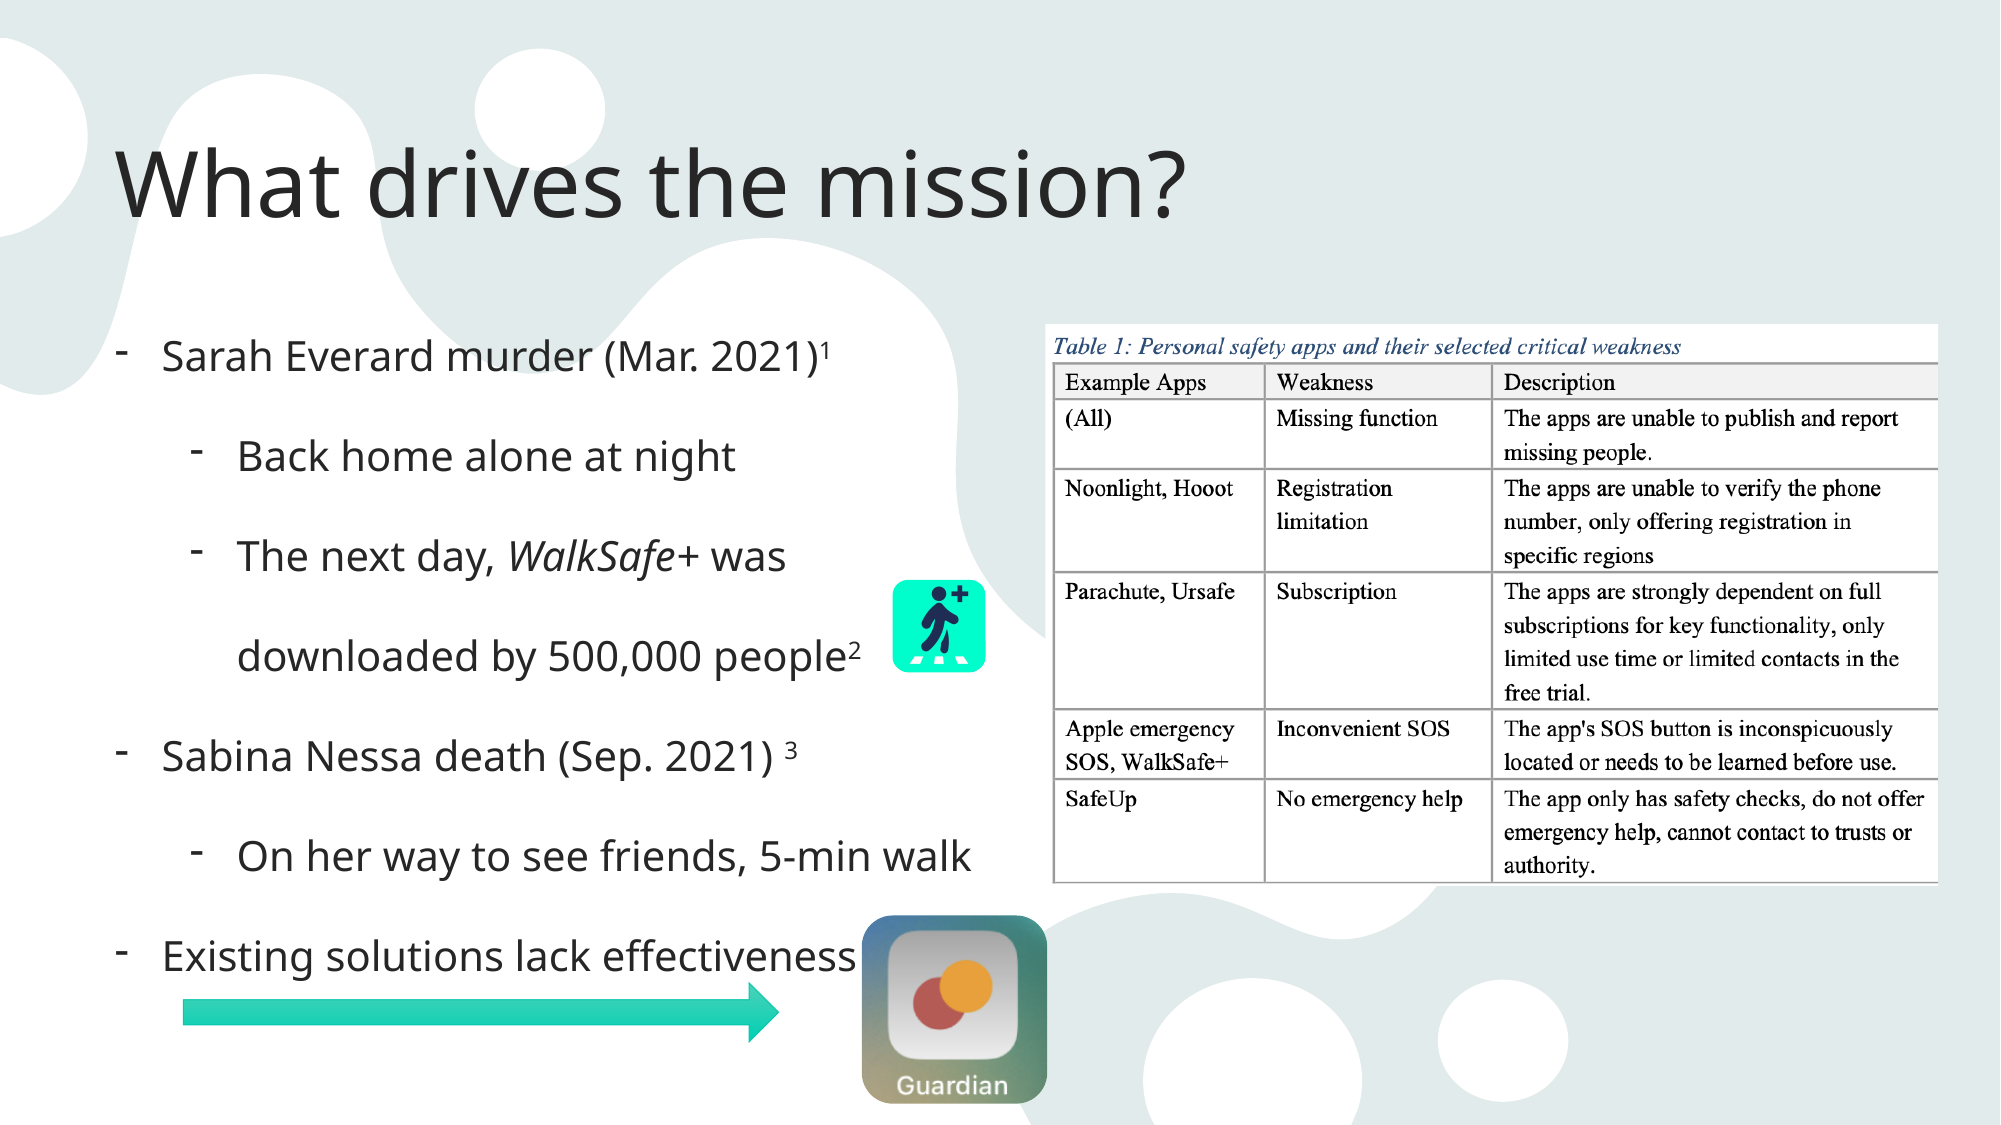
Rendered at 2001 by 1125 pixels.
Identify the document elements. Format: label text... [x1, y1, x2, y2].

title What drives the mission? [99, 98, 1900, 243]
picture [861, 915, 1048, 1104]
picture [1045, 324, 1939, 886]
text_box [182, 981, 780, 1043]
picture [892, 579, 986, 673]
text_box Sarah Everard murder (Mar. 2021)1 Back home alone at night The next day, WalkSafe+ was downloaded by 500,000 people2 Sabina Nessa death (Sep. 2021) 3 On her way to see friends, 5-min walk Existing solutions lack effectiveness [99, 272, 1046, 988]
